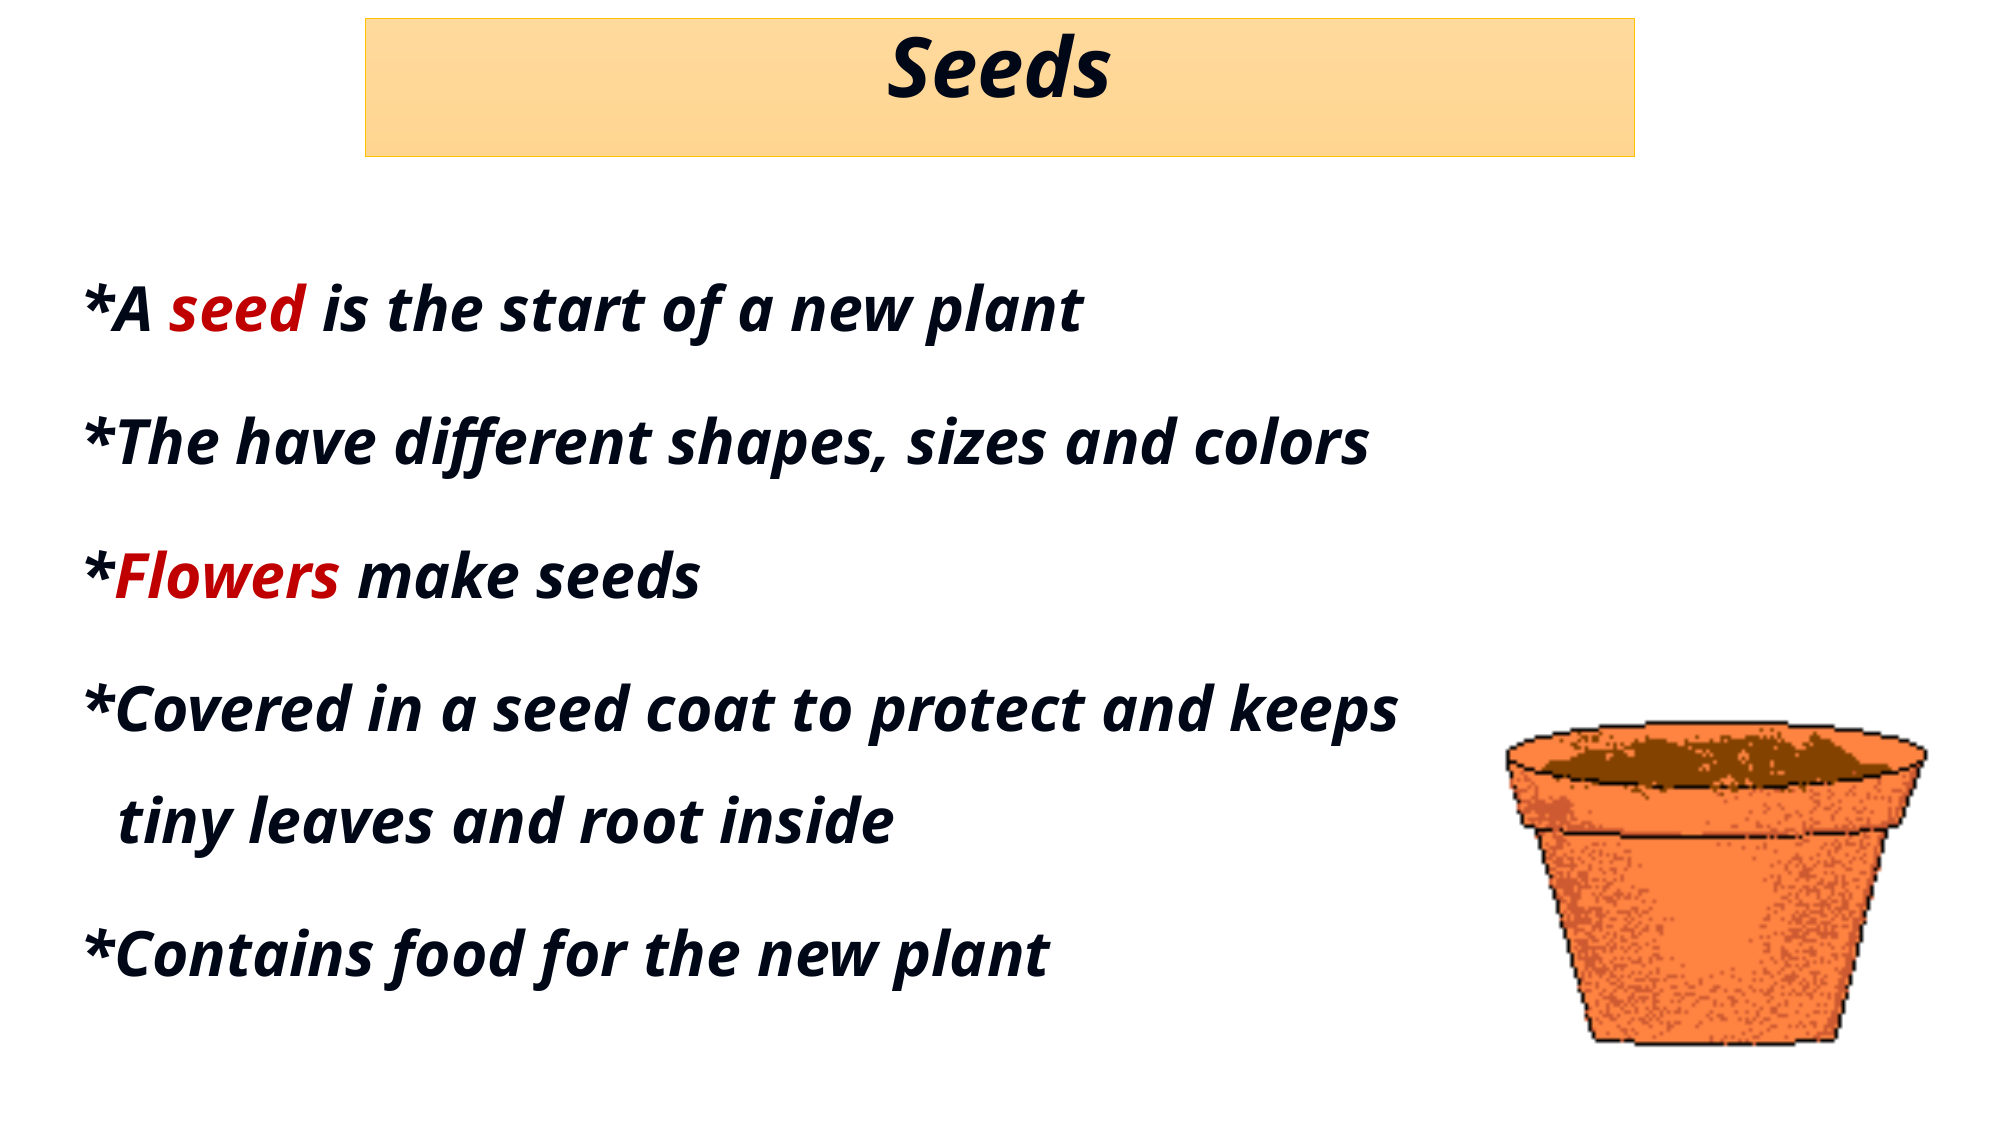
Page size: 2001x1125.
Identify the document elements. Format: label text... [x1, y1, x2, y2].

list *A seed is the start of a new plant *The have different shapes, sizes and colors *Flowers make seeds *Covered in a seed coat to protect and keeps tiny leaves and root inside *Contains food for the new plant [65, 224, 1515, 1058]
picture [1461, 251, 2000, 1058]
text_box Seeds [365, 18, 1635, 157]
